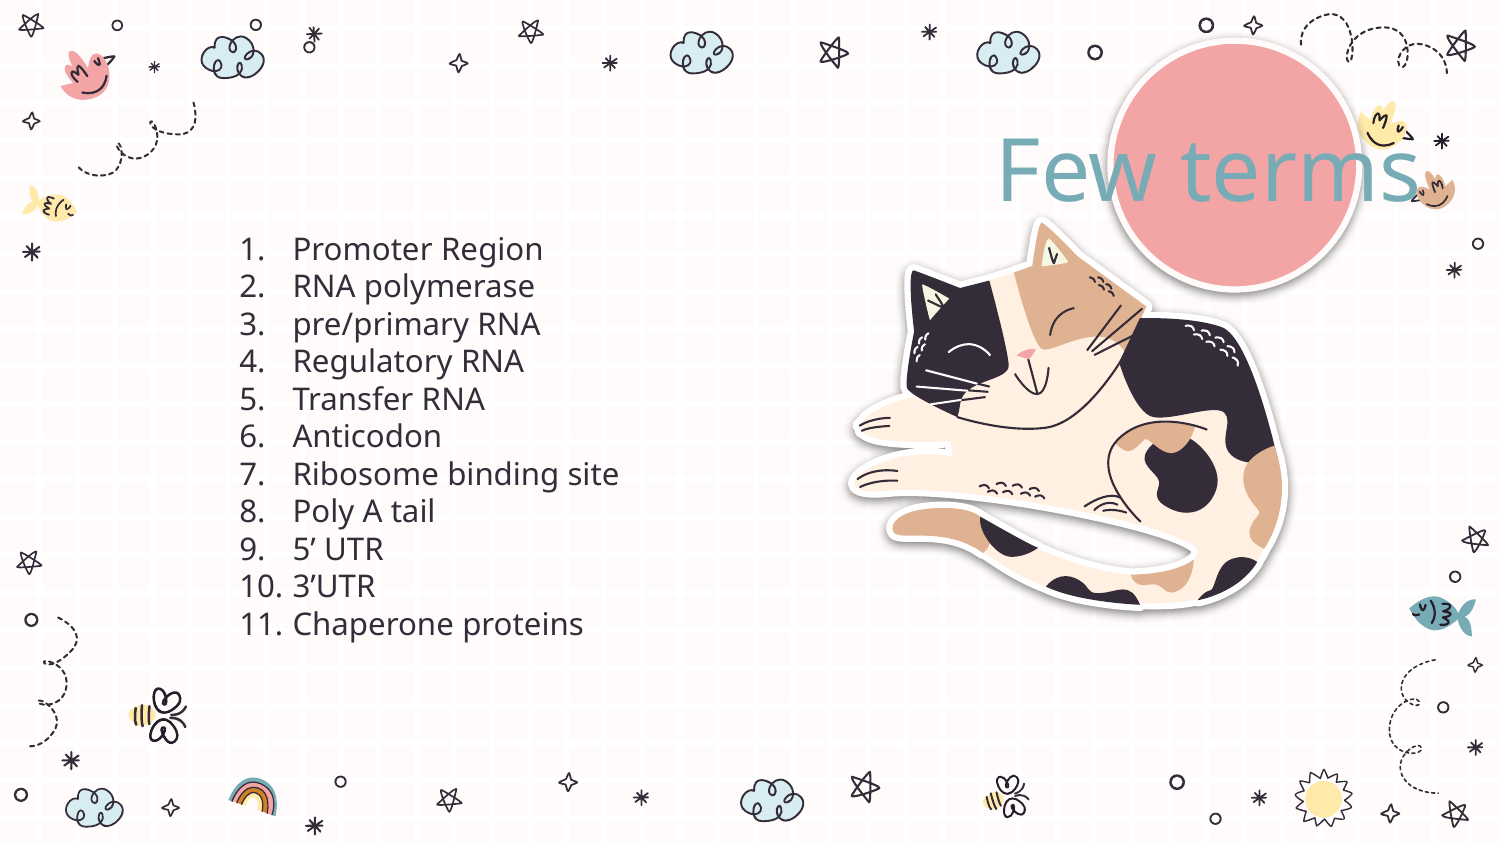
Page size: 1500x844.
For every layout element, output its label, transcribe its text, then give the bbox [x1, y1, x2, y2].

text_box [303, 41, 316, 54]
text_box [826, 222, 1342, 605]
title Few terms [928, 96, 1489, 235]
text_box [1131, 40, 1339, 96]
subtitle Promoter Region RNA polymerase pre/primary RNA Regulatory RNA Transfer RNA Anticodon Ribosome binding site Poly A tail 5’ UTR 3’UTR Chaperone proteins [202, 214, 762, 614]
